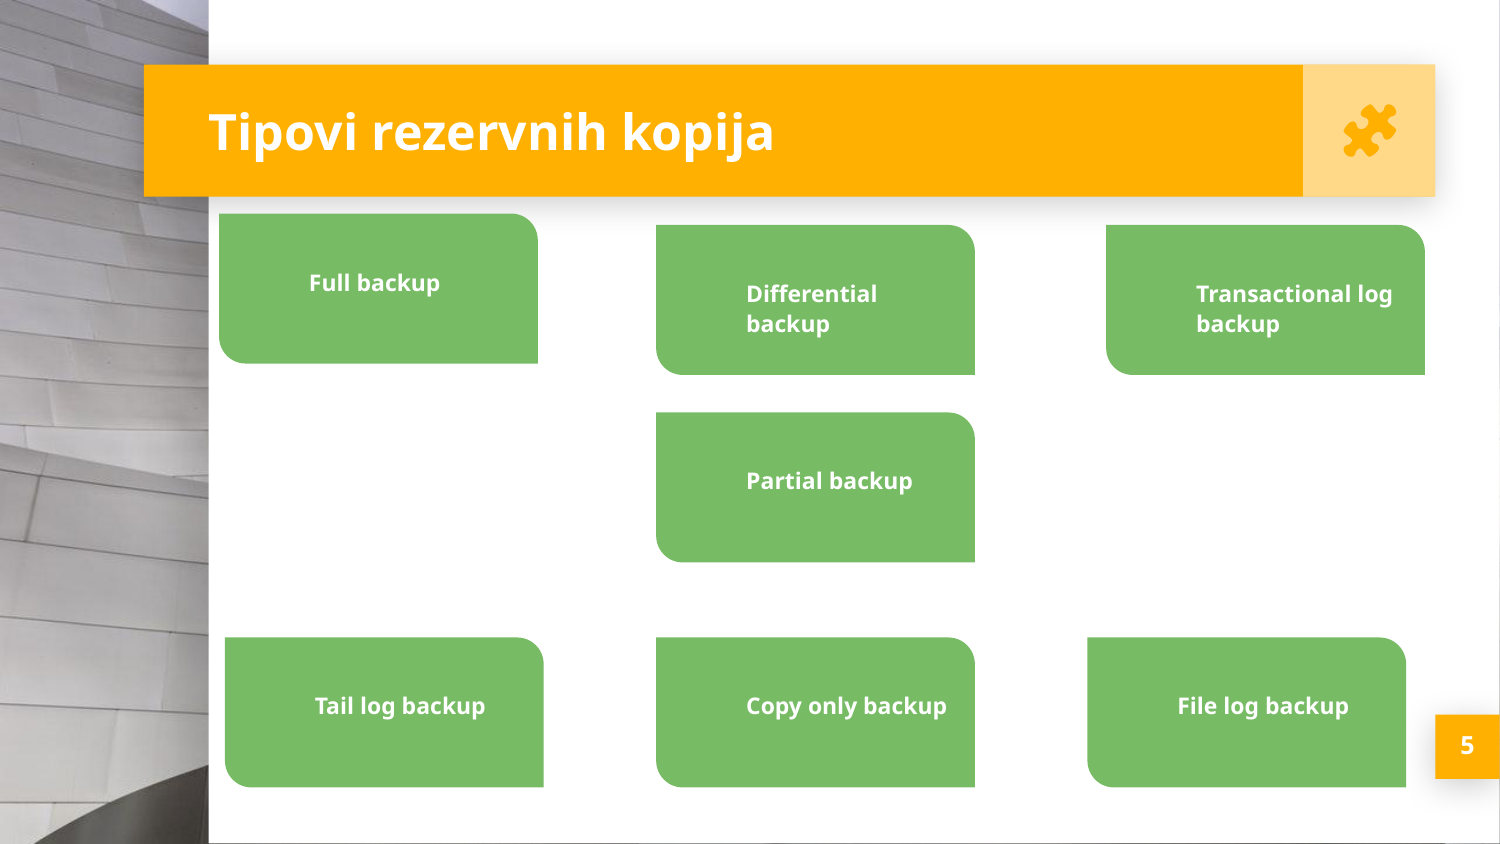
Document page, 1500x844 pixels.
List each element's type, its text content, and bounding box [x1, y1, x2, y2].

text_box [1105, 224, 1426, 376]
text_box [224, 637, 544, 788]
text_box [655, 224, 976, 376]
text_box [218, 213, 539, 364]
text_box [1087, 637, 1407, 788]
text_box Tipovi rezervnih kopija [193, 64, 1300, 197]
text_box [1343, 104, 1397, 157]
text_box <number> [1435, 714, 1500, 779]
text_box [655, 412, 976, 563]
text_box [655, 637, 976, 788]
picture [0, 0, 208, 844]
